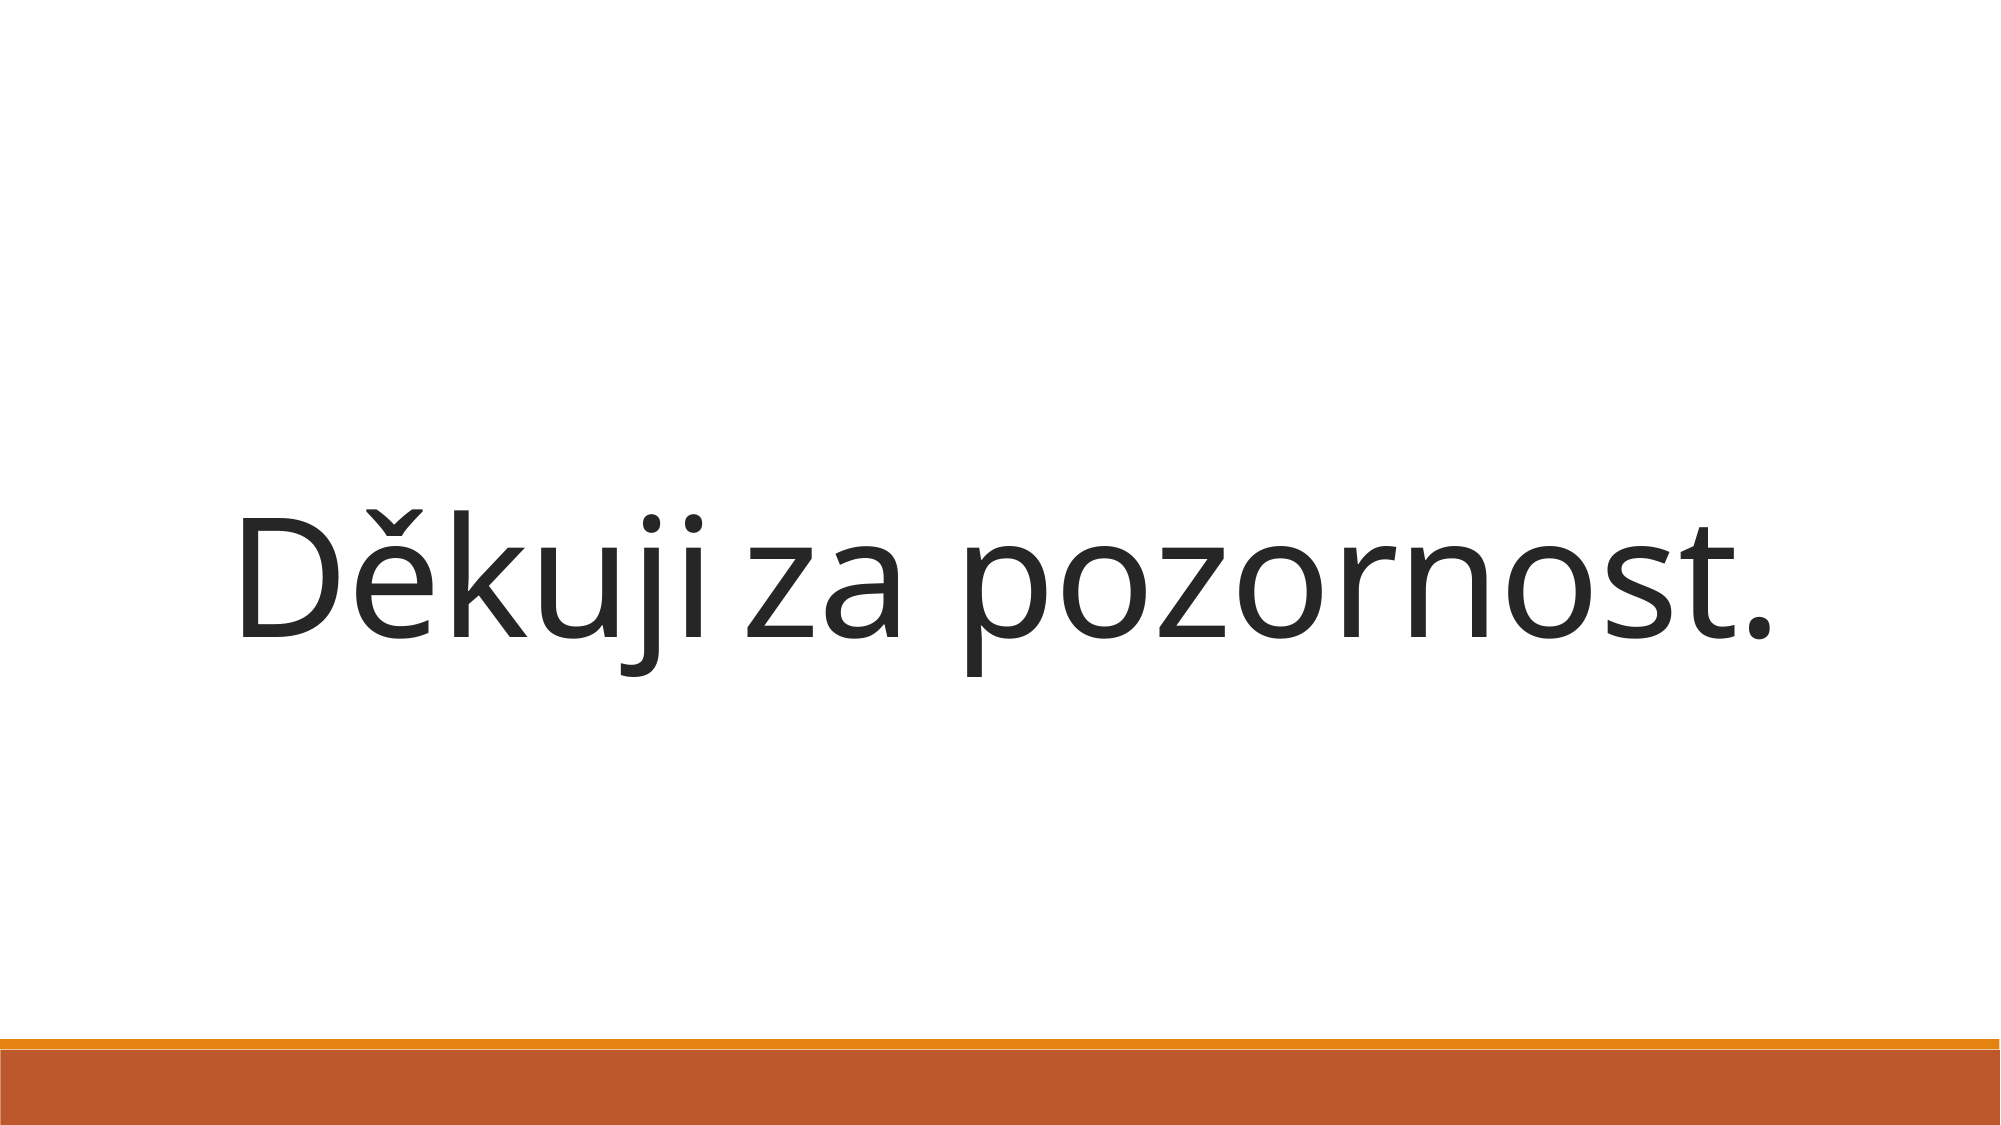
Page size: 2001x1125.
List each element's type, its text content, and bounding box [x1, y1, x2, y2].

text_box Děkuji za pozornost. [179, 124, 1830, 710]
